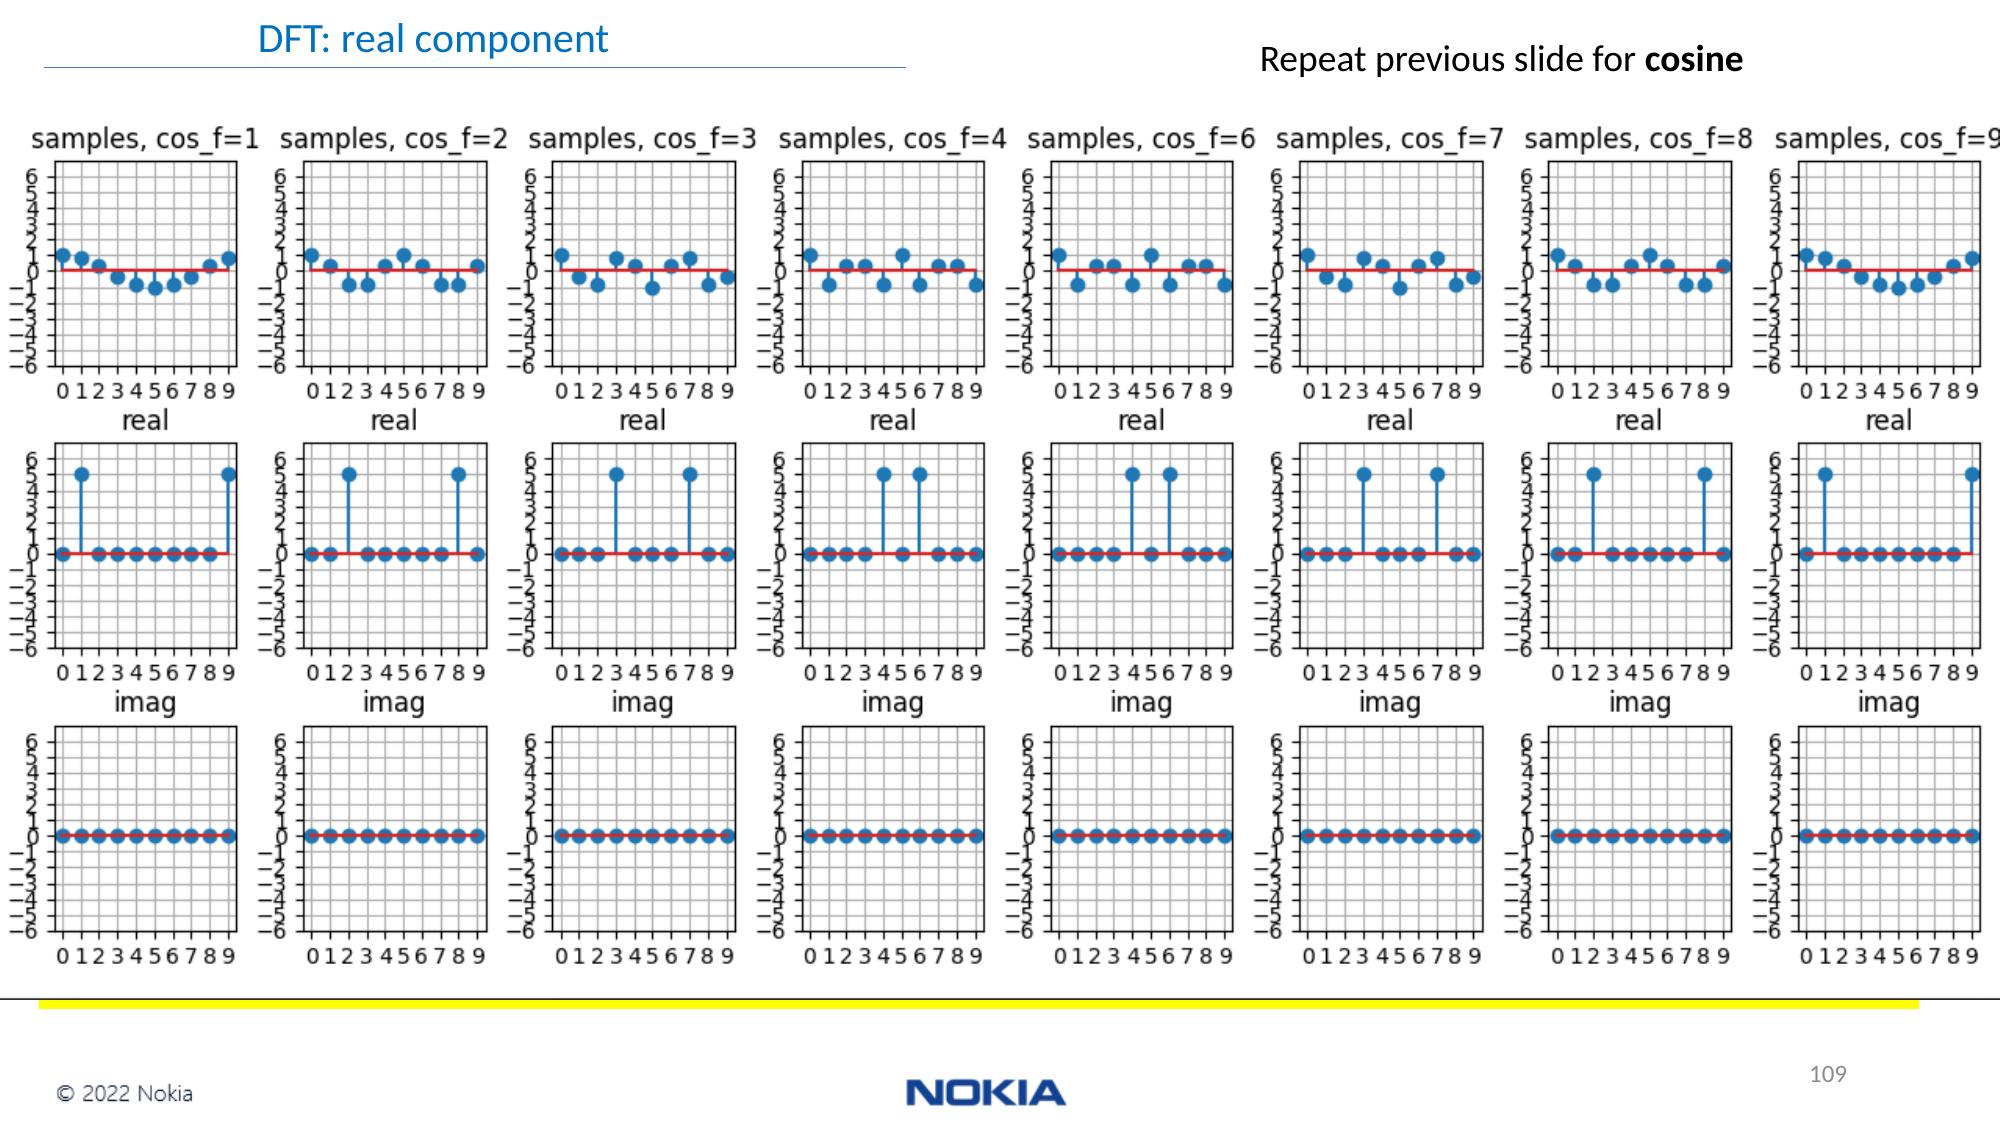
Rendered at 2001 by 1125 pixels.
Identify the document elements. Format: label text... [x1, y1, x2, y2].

slide_number 109 [1412, 1042, 1863, 1103]
text_box DFT: real component [43, 0, 824, 67]
picture [36, 1066, 1167, 1111]
picture [0, 125, 2000, 1000]
text_box Put plots here [43, 1000, 1915, 1005]
text_box Repeat previous slide for cosine [1013, 4, 1990, 87]
